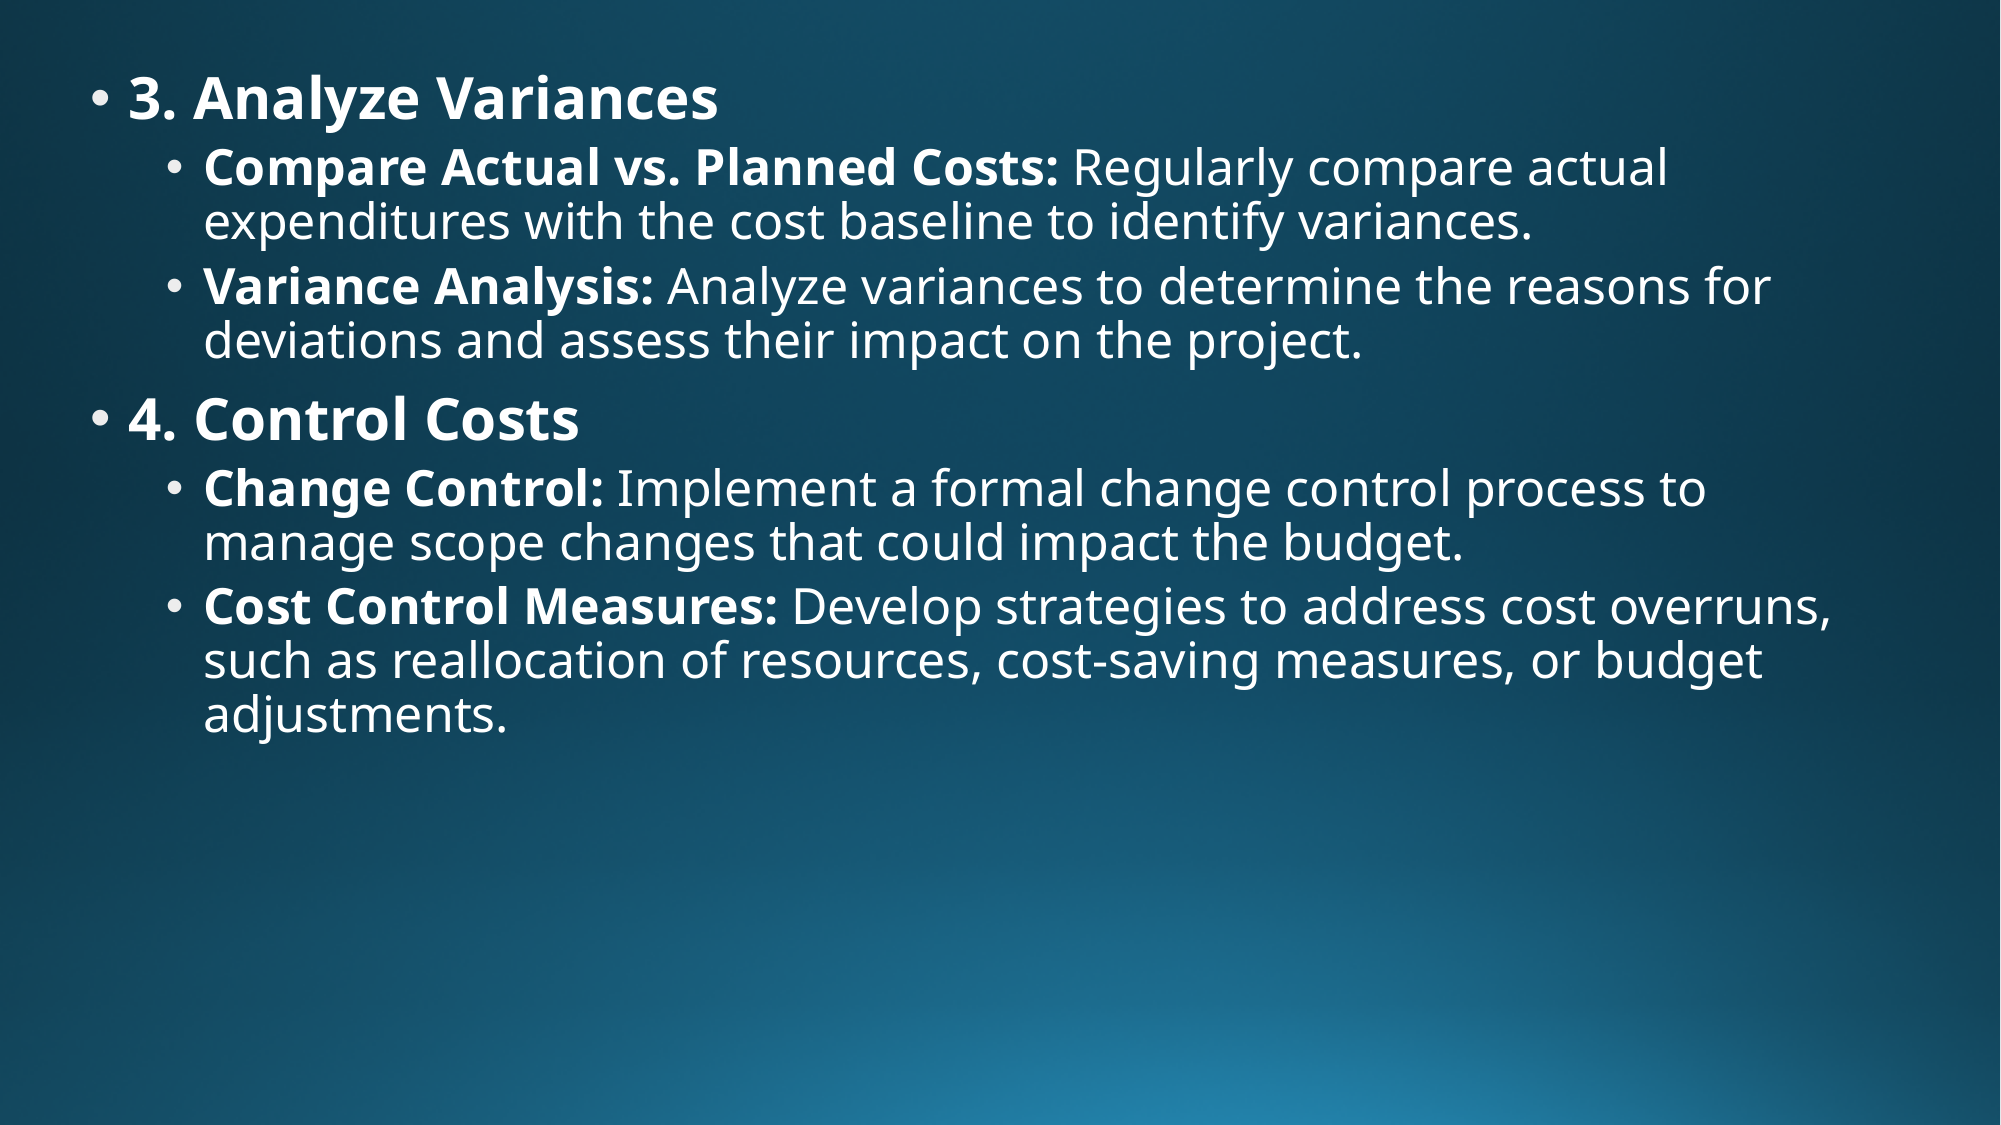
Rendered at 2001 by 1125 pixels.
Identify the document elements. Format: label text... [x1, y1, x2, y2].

picture [0, 0, 2001, 1125]
list 3. Analyze Variances Compare Actual vs. Planned Costs: Regularly compare actual expenditures with the cost baseline to identify variances. Variance Analysis: Analyze variances to determine the reasons for deviations and assess their impact on the project. 4. Control Costs Change Control: Implement a formal change control process to manage scope changes that could impact the budget. Cost Control Measures: Develop strategies to address cost overruns, such as reallocation of resources, cost-saving measures, or budget adjustments. [75, 61, 1863, 1014]
